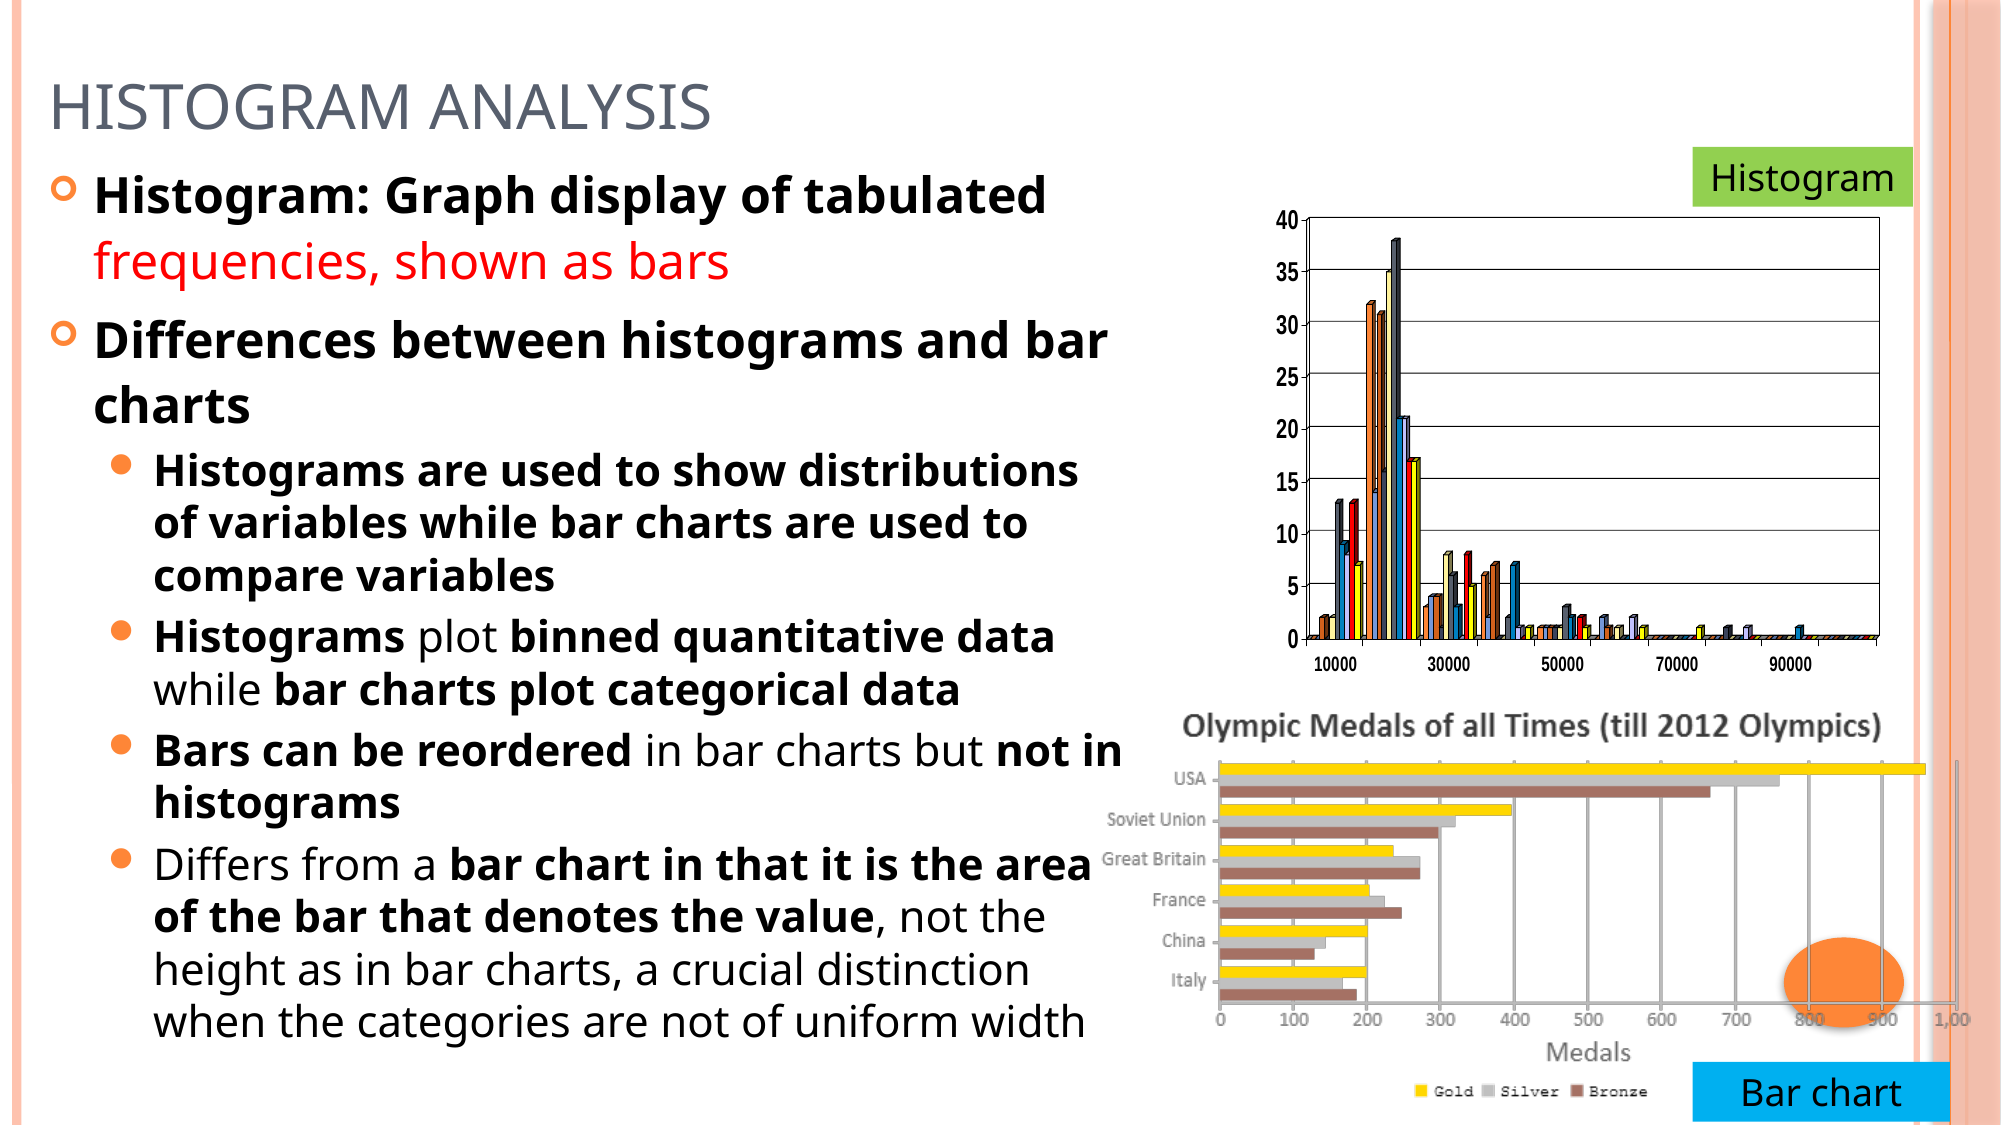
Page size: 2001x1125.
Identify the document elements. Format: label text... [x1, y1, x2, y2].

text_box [1231, 177, 2000, 704]
slide_number 89 [1583, 1062, 2000, 1125]
title Histogram Analysis [33, 50, 1950, 150]
picture [1092, 689, 1972, 1113]
list Histogram: Graph display of tabulated frequencies, shown as bars Differences between histograms and bar charts Histograms are used to show distributions of variables while bar charts are used to compare variables Histograms plot binned quantitative data while bar charts plot categorical data Bars can be reordered in bar charts but not in histograms Differs from a bar chart in that it is the area of the bar that denotes the value, not the height as in bar charts, a crucial distinction when the categories are not of uniform width [33, 150, 1141, 1084]
text_box Histogram [1692, 146, 1913, 175]
picture [1745, 1081, 1755, 1105]
